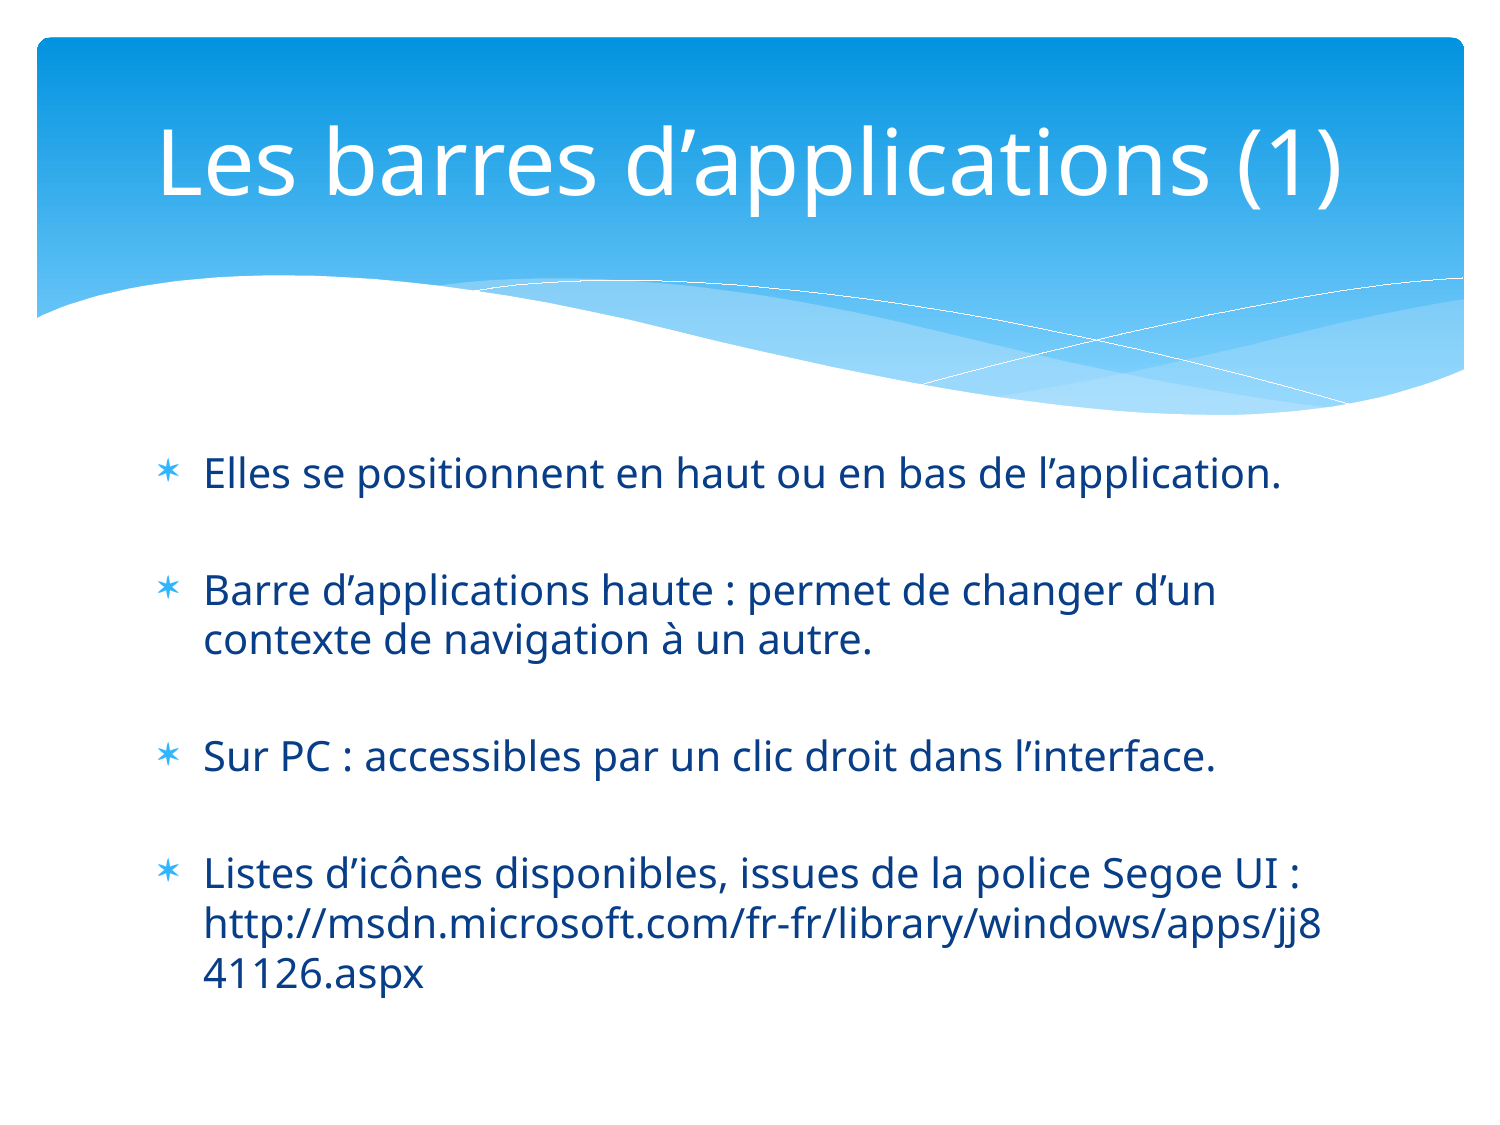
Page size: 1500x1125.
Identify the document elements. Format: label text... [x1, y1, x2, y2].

list Elles se positionnent en haut ou en bas de l’application. Barre d’applications haute : permet de changer d’un contexte de navigation à un autre. Sur PC : accessibles par un clic droit dans l’interface. Listes d’icônes disponibles, issues de la police Segoe UI : http://msdn.microsoft.com/fr-fr/library/windows/apps/jj841126.aspx [143, 438, 1359, 1005]
title Les barres d’applications (1) [75, 55, 1425, 261]
